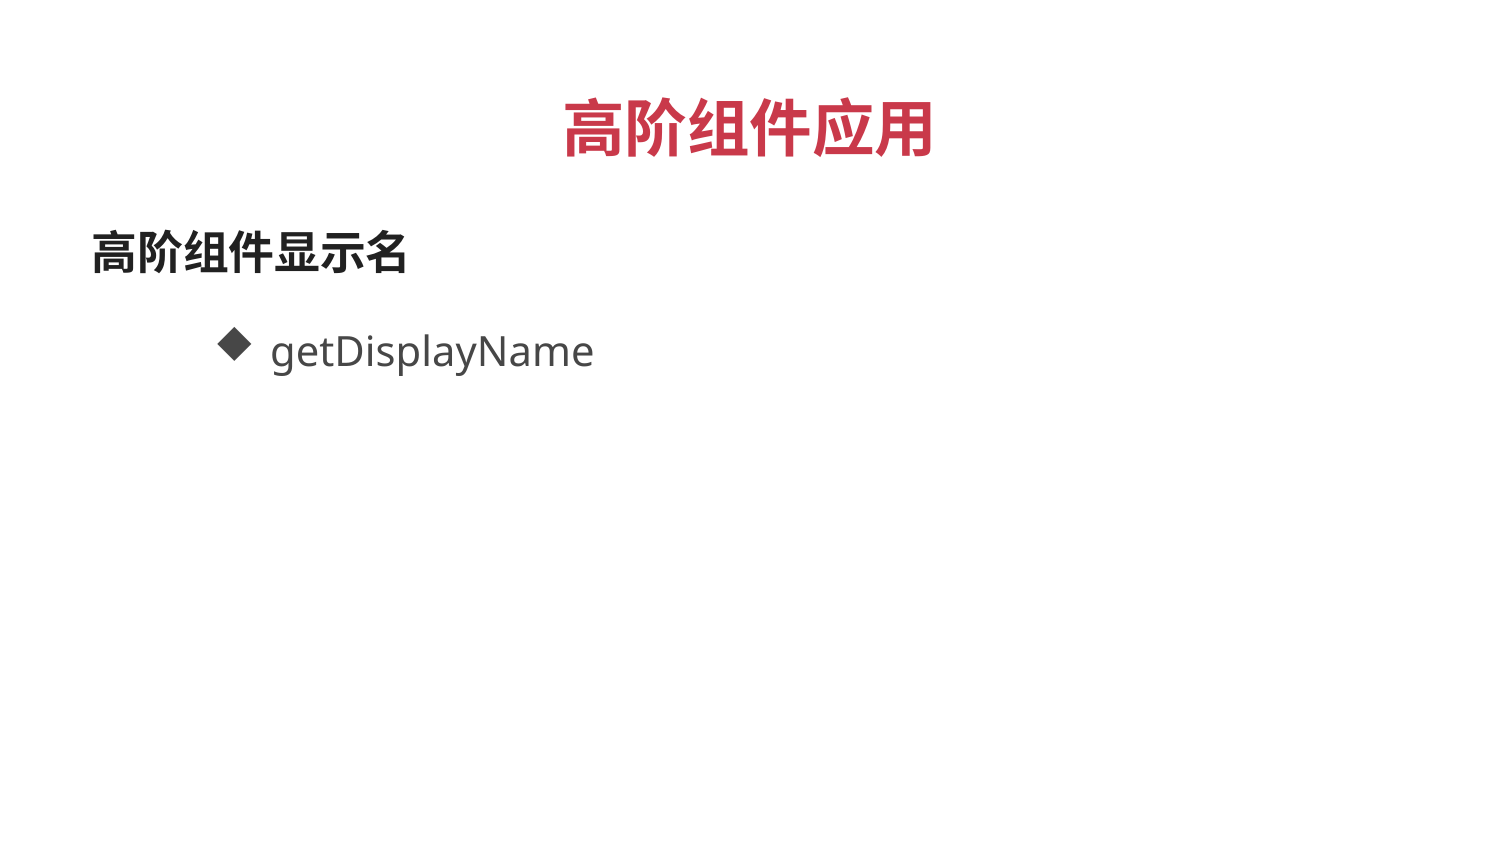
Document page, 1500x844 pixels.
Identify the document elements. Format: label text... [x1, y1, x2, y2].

text_box getDisplayName [123, 316, 1500, 382]
text_box 高阶组件应用 [547, 81, 953, 172]
text_box 高阶组件显示名 [76, 209, 1427, 293]
